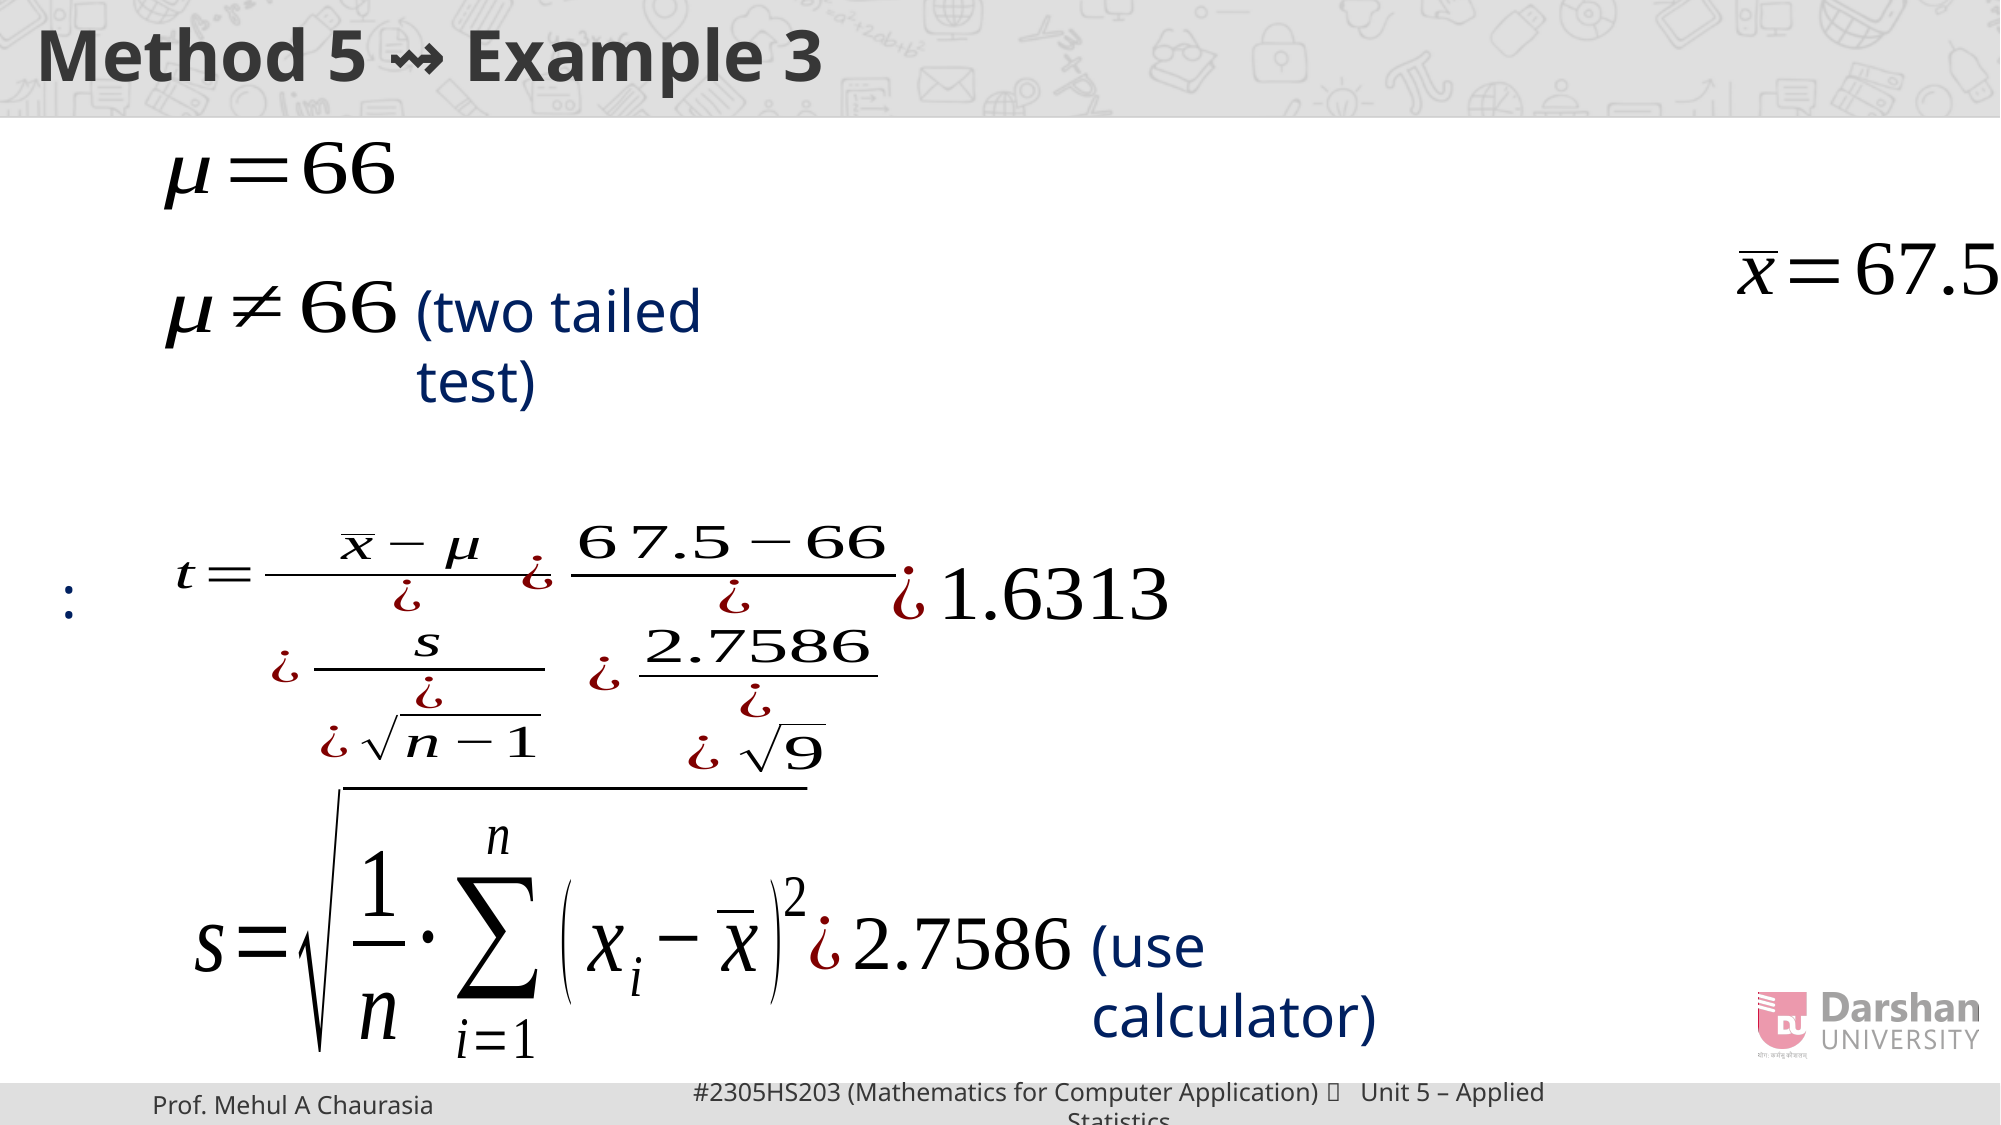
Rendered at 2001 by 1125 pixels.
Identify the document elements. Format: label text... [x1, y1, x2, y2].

text_box (use calculator) [1077, 901, 1480, 1057]
title Method 5 ⇝ Example 3 [0, 0, 2000, 117]
text_box (two tailed test) [401, 266, 850, 422]
table_header Mean [1758, 992, 1979, 1059]
